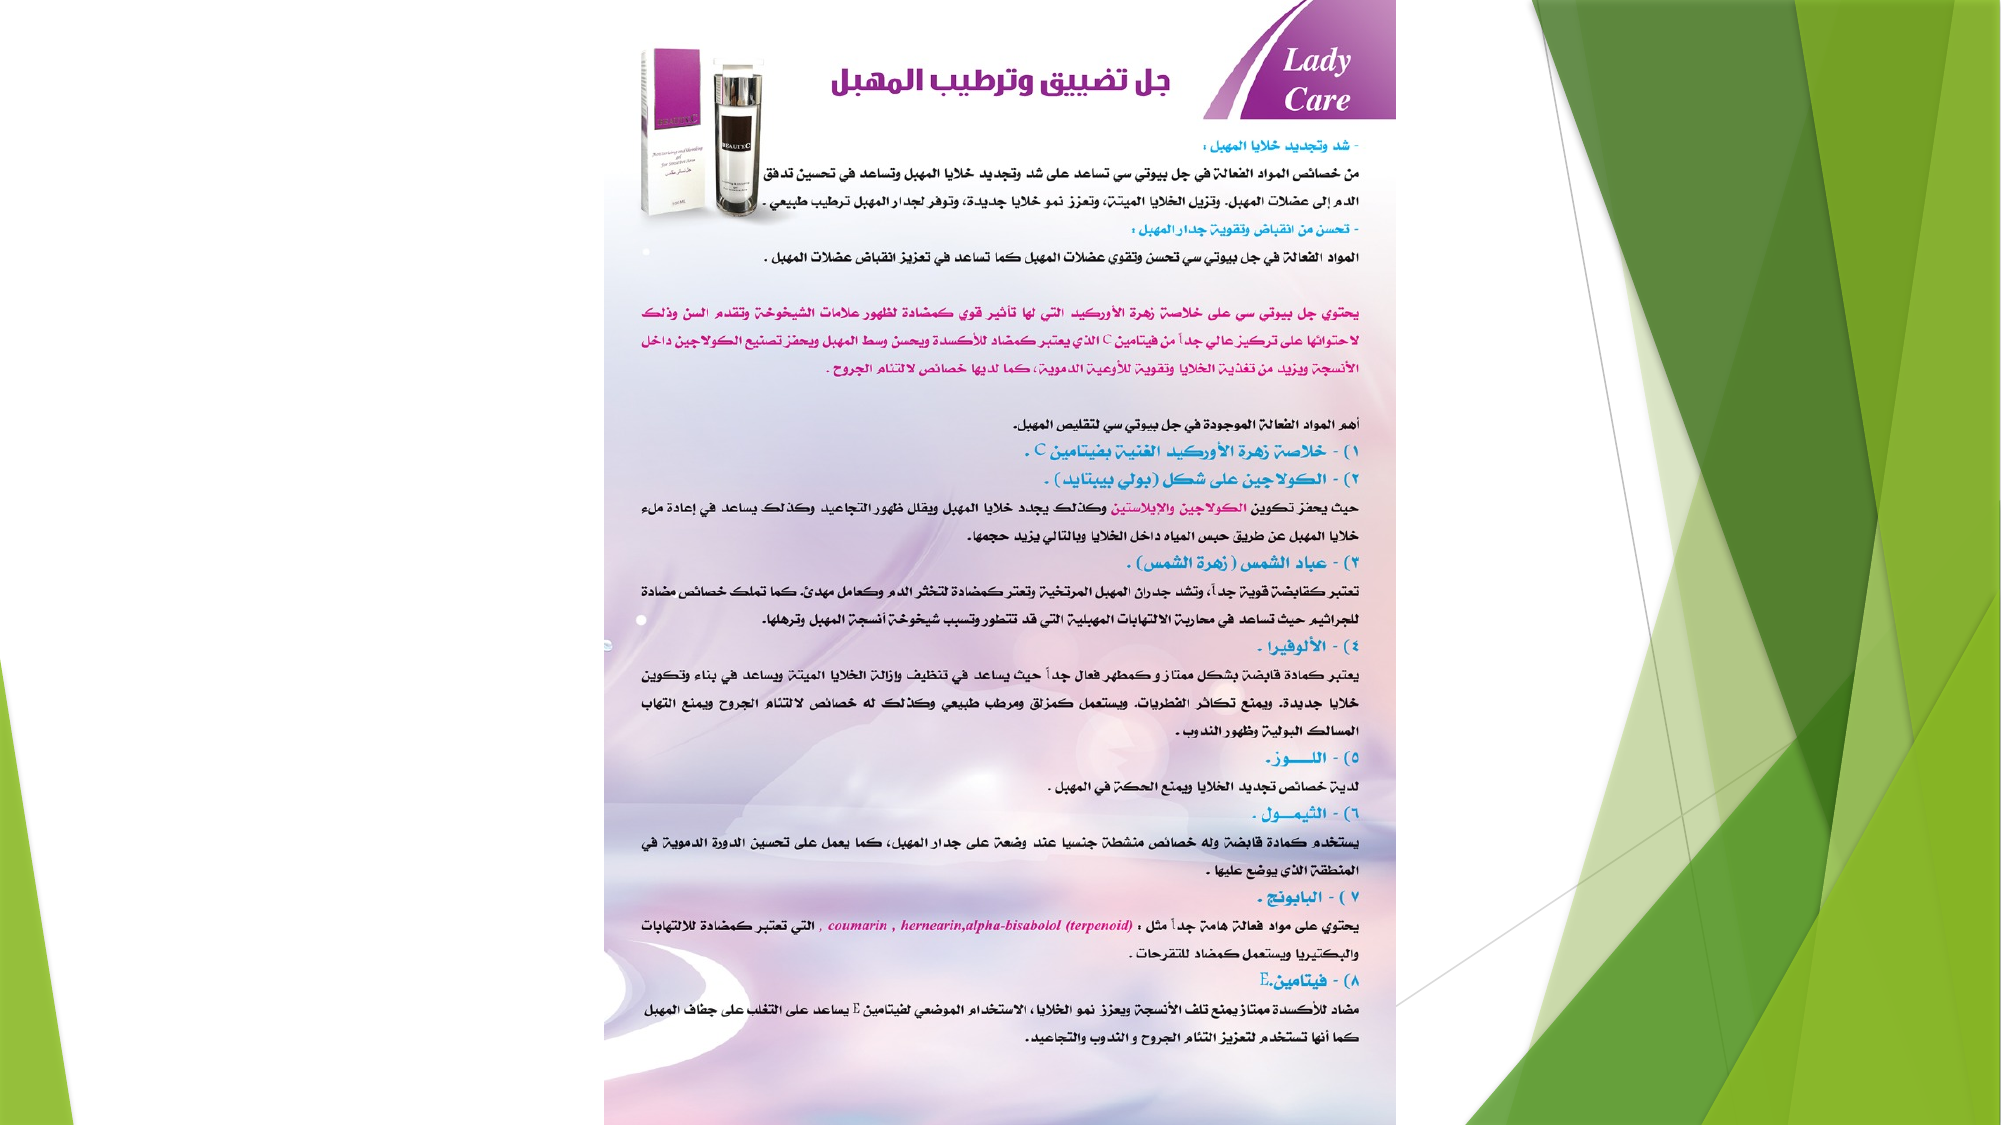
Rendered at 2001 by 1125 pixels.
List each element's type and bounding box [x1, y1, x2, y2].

picture [604, 0, 1396, 1125]
